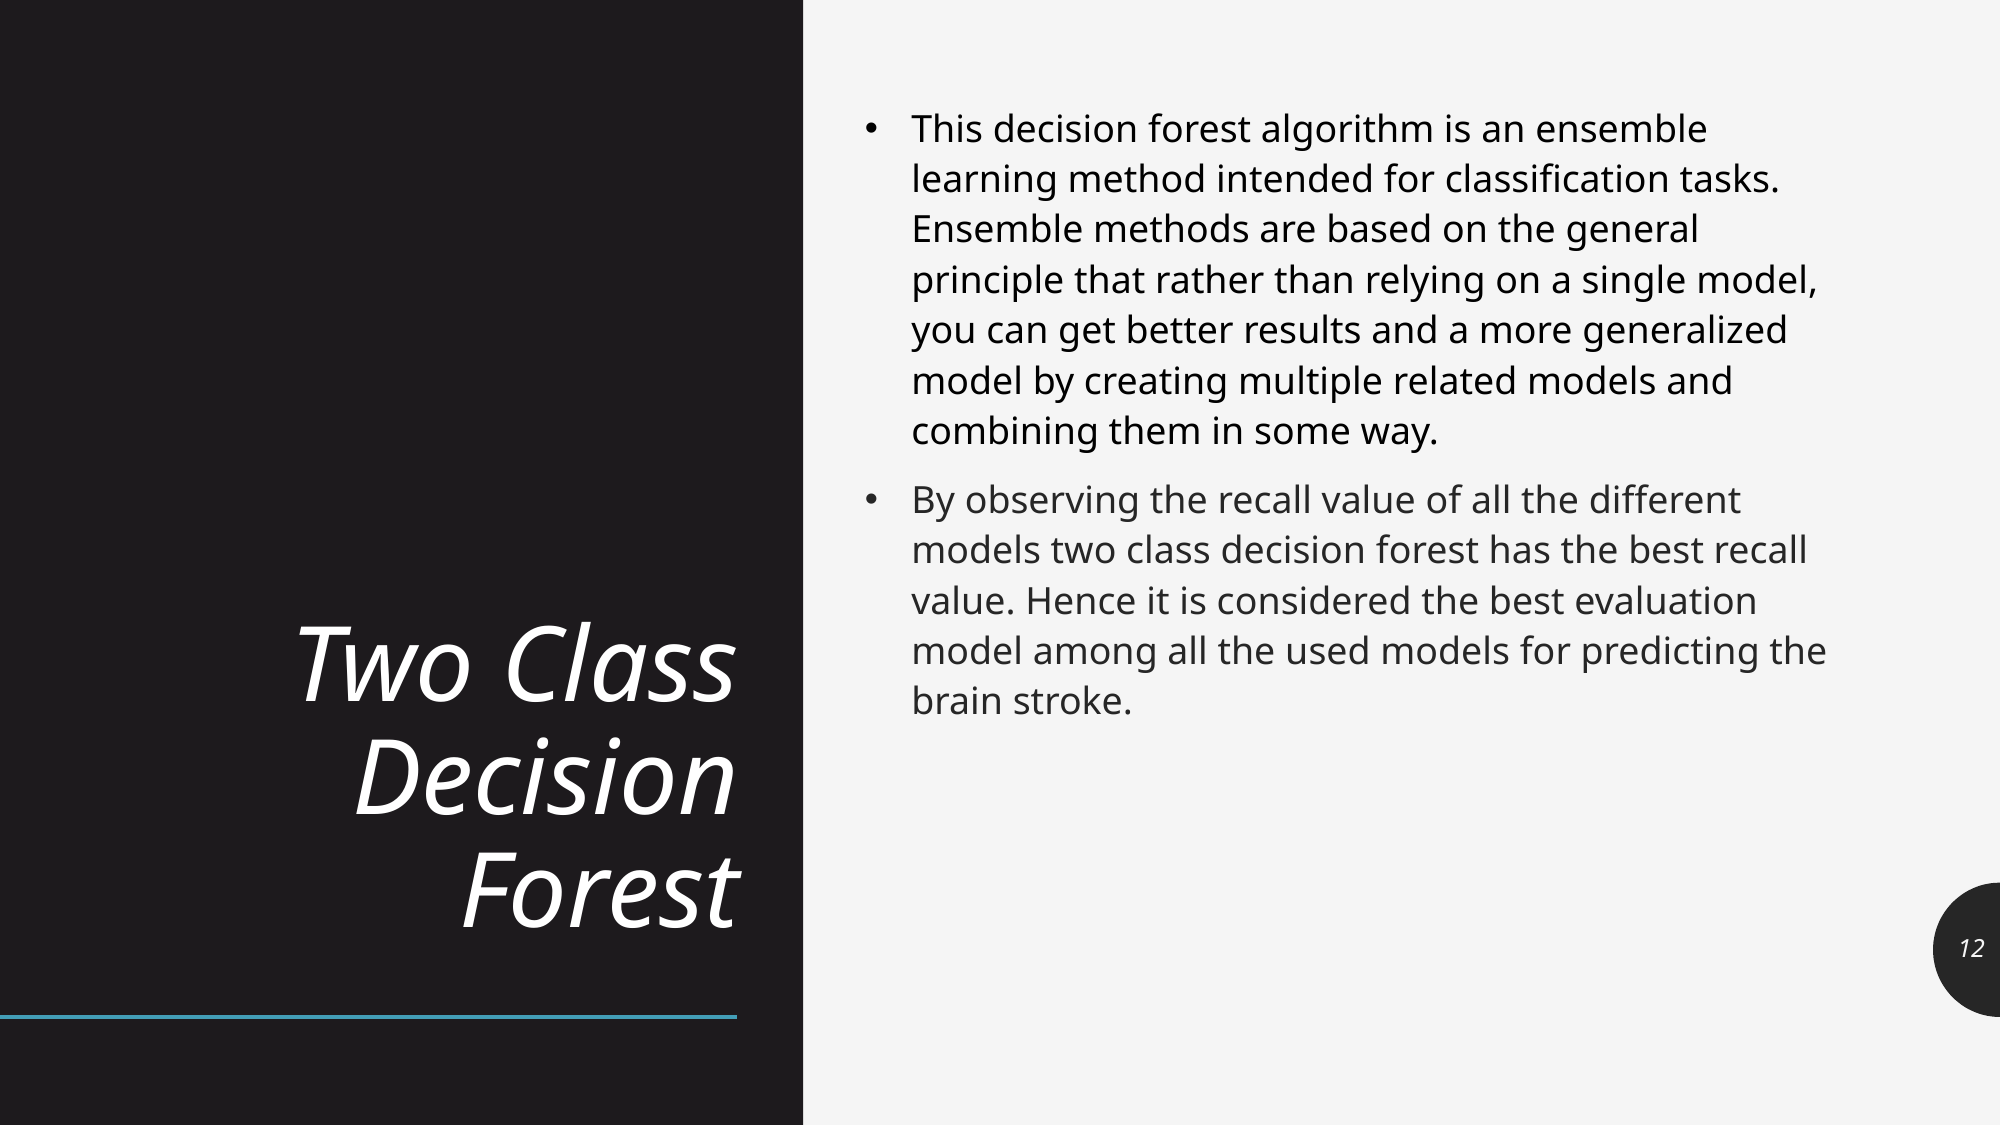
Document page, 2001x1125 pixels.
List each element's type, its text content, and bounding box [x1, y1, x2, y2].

title Two Class Decision Forest [125, 91, 754, 958]
slide_number ‹#› [1933, 919, 2000, 980]
list This decision forest algorithm is an ensemble learning method intended for classification tasks. Ensemble methods are based on the general principle that rather than relying on a single model, you can get better results and a more generalized model by creating multiple related models and combining them in some way. By observing the recall value of all the different models two class decision forest has the best recall value. Hence it is considered the best evaluation model among all the used models for predicting the brain stroke. [849, 91, 1863, 1014]
